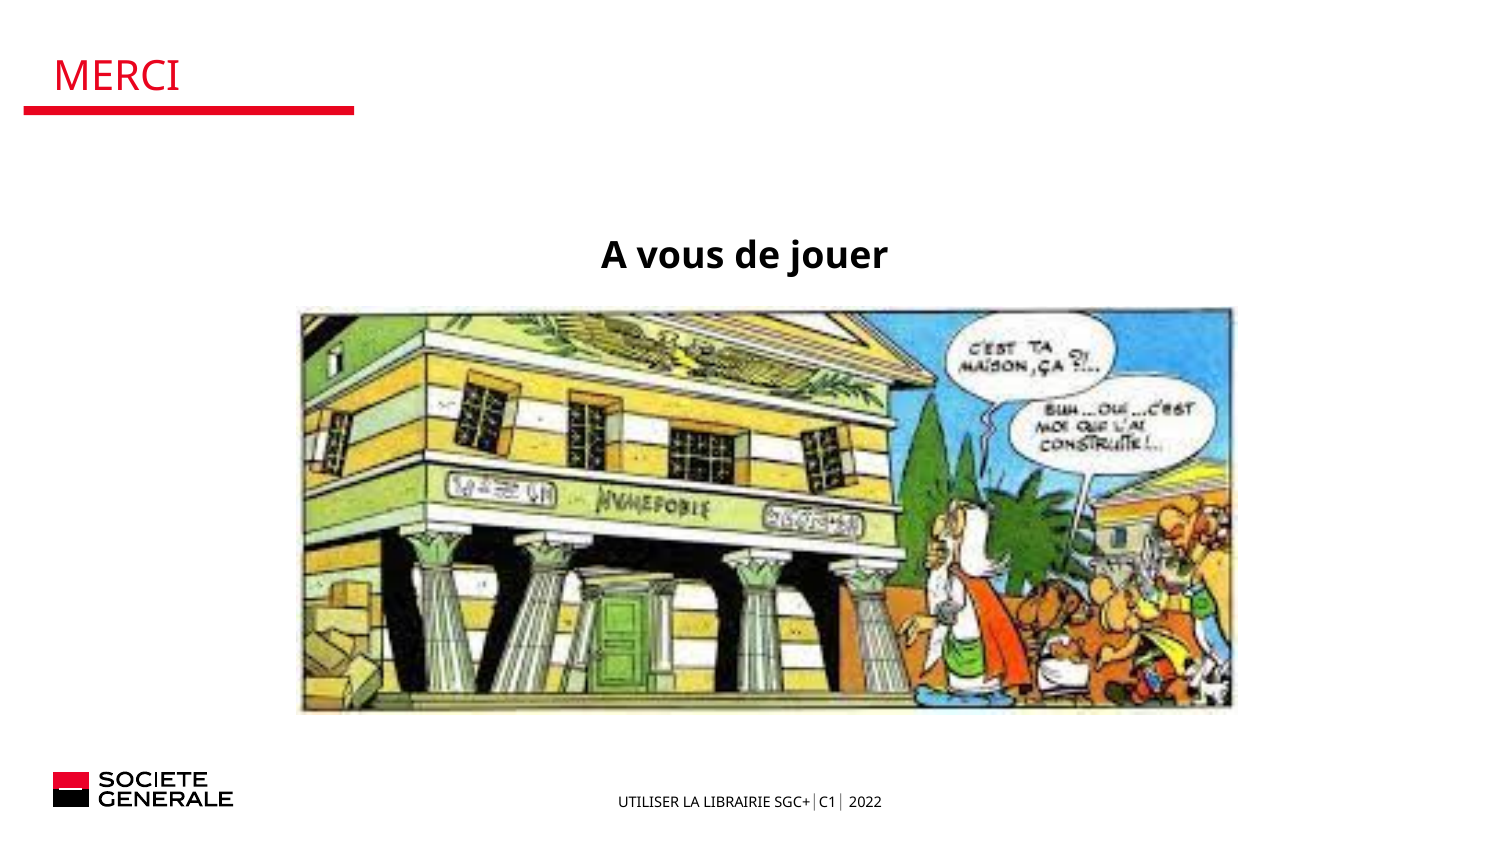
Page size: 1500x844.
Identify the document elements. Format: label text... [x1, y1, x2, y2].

picture [296, 305, 1238, 715]
title Merci [53, 58, 1448, 98]
text_box A vous de jouer [123, 223, 1377, 283]
